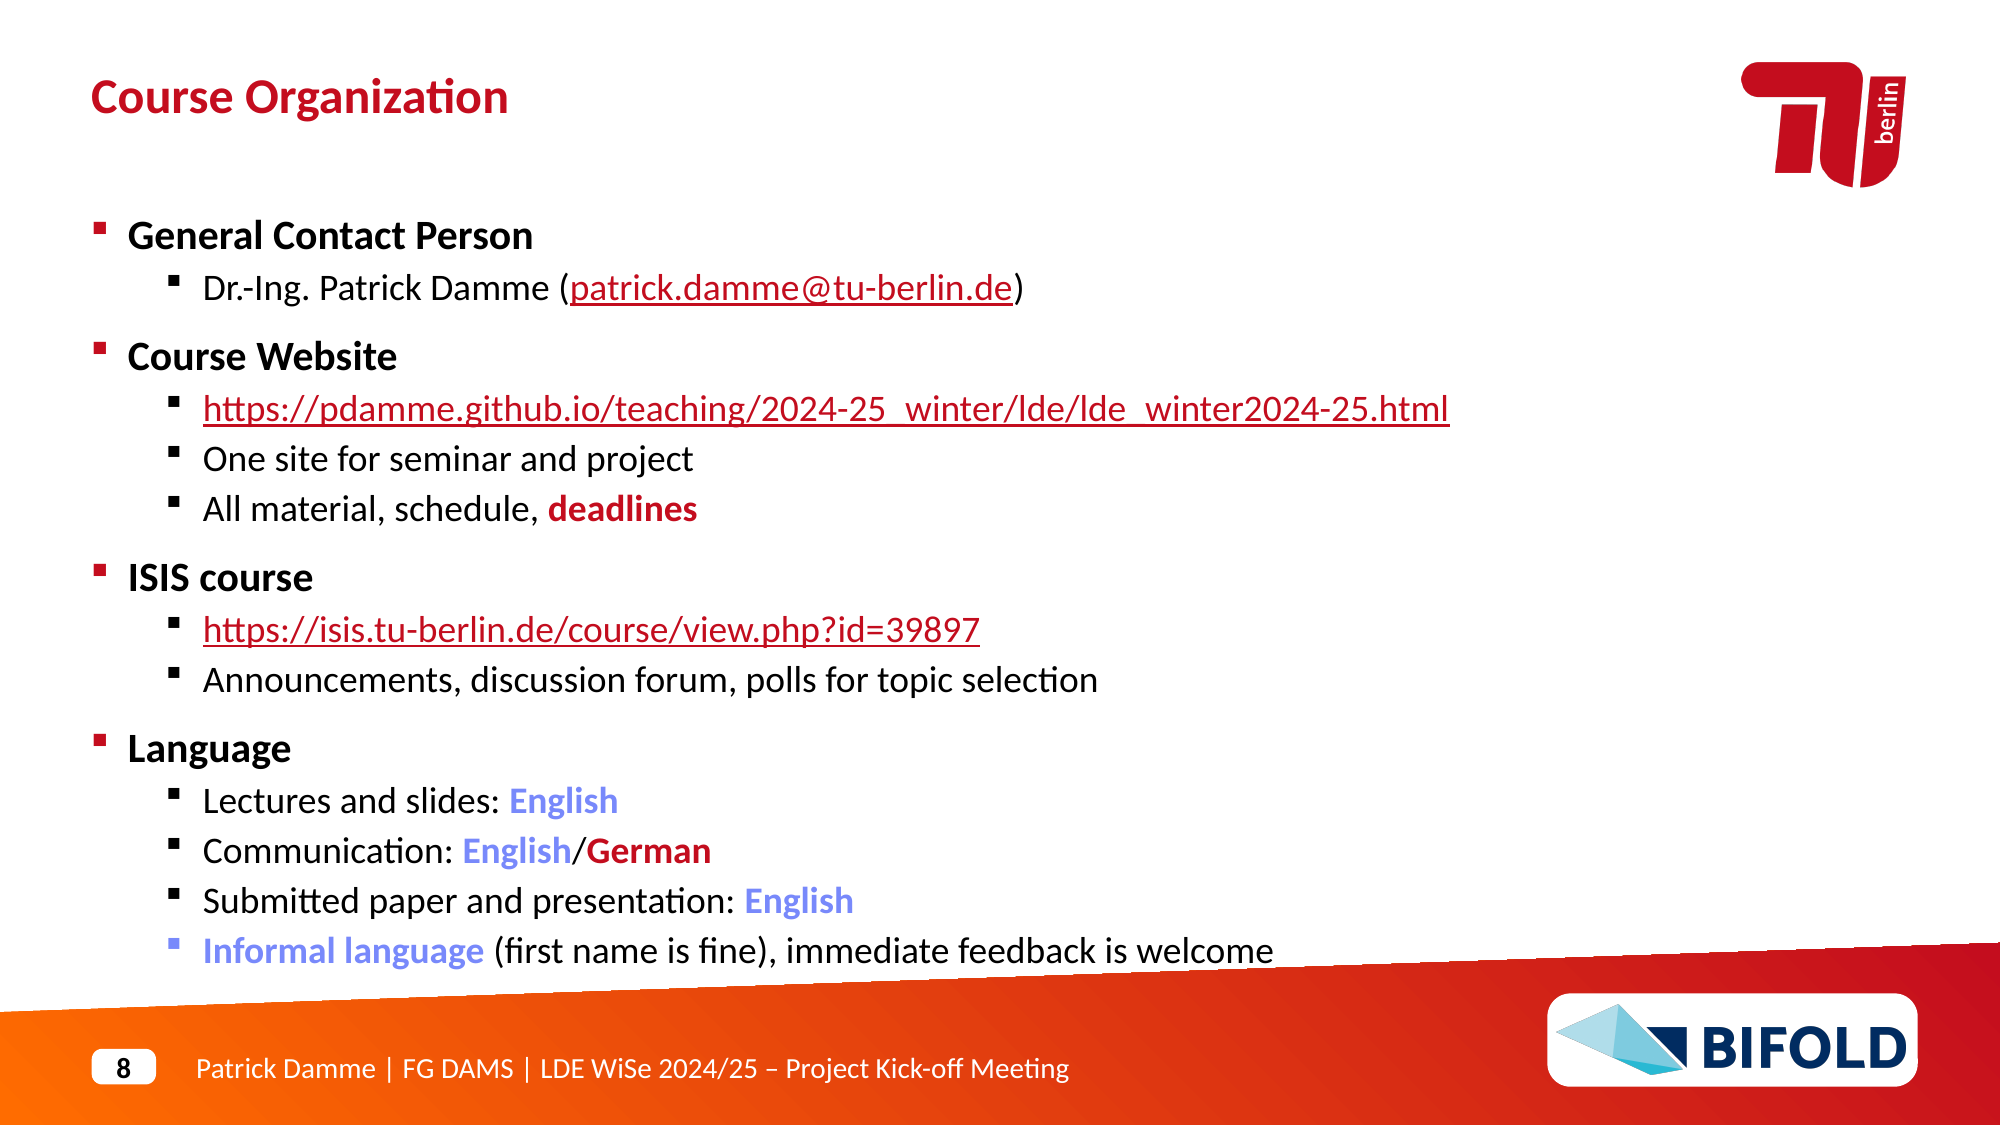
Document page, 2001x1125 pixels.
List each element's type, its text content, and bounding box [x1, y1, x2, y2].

list General Contact Person Dr.-Ing. Patrick Damme (patrick.damme@tu-berlin.de) Course Website https://pdamme.github.io/teaching/2024-25_winter/lde/lde_winter2024-25.html One site for seminar and project All material, schedule, deadlines ISIS course https://isis.tu-berlin.de/course/view.php?id=39897 Announcements, discussion forum, polls for topic selection Language Lectures and slides: English Communication: English/German Submitted paper and presentation: English Informal language (first name is fine), immediate feedback is welcome [90, 208, 1908, 948]
list Course Organization [91, 65, 1455, 183]
picture [1741, 62, 1906, 188]
picture [1556, 1004, 1906, 1075]
